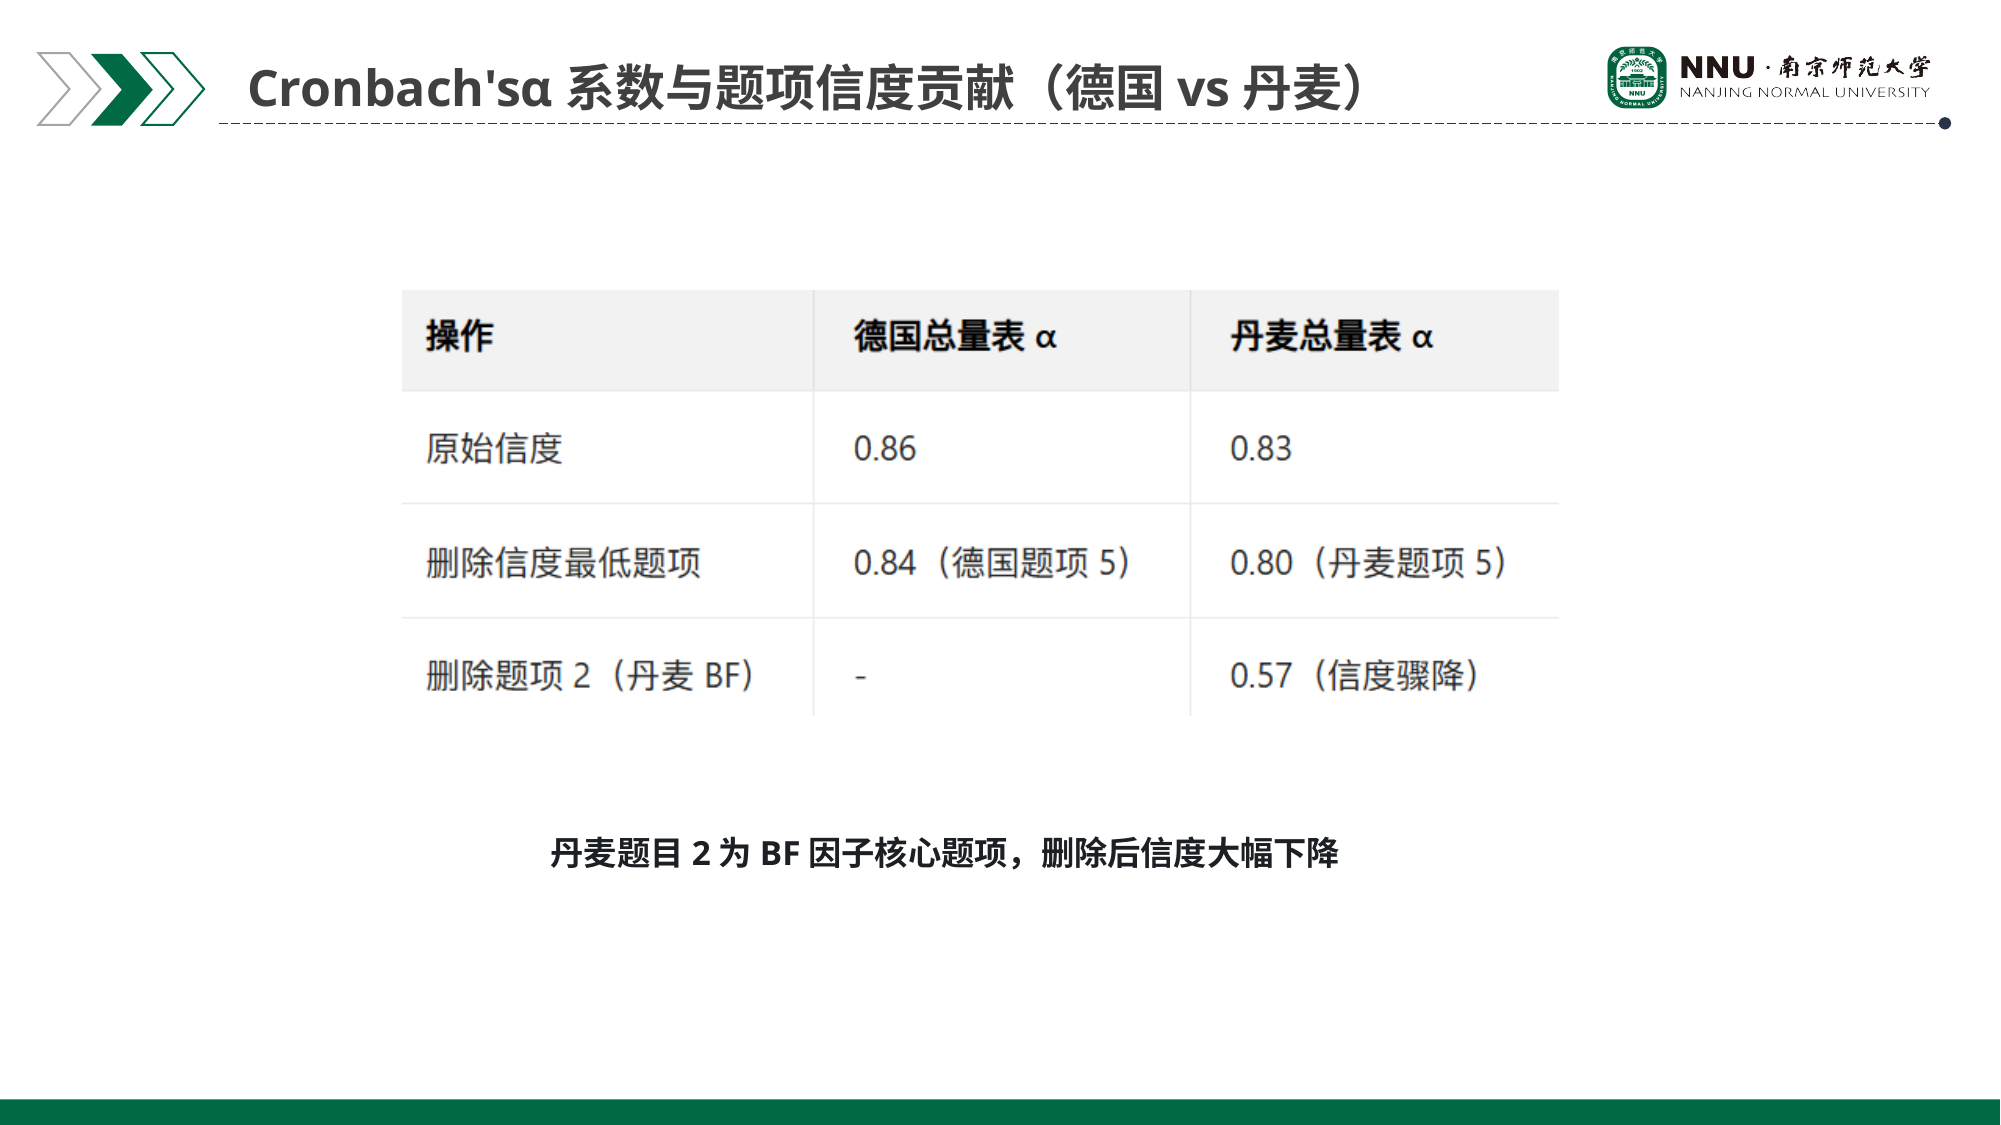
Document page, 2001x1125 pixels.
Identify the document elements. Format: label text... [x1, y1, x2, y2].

text_box 丹麦题目2为BF因子核心题项，删除后信度大幅下降 [536, 824, 1370, 880]
text_box [0, 1098, 2000, 1125]
text_box [38, 53, 101, 125]
picture [401, 290, 1559, 717]
text_box [142, 53, 205, 125]
text_box Cronbach'sα系数与题项信度贡献（德国vs丹麦） [232, 49, 1408, 122]
text_box [90, 53, 153, 126]
picture [1583, 0, 1960, 215]
